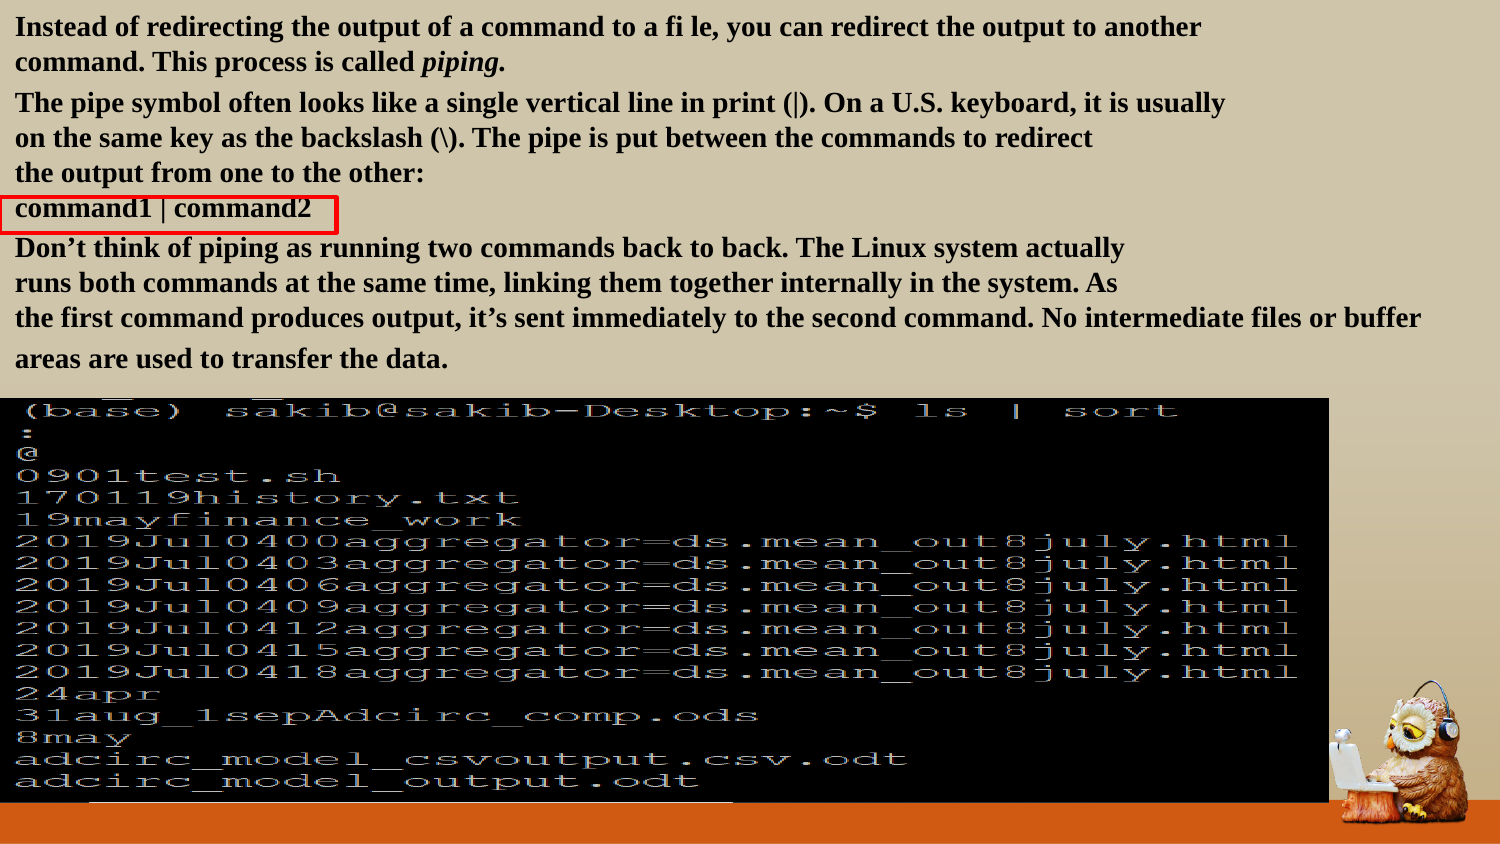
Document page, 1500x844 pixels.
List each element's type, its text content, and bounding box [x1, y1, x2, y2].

text_box [0, 195, 339, 235]
list Instead of redirecting the output of a command to a fi le, you can redirect the output to another command. This process is called piping. The pipe symbol often looks like a single vertical line in print (|). On a U.S. keyboard, it is usually on the same key as the backslash (\). The pipe is put between the commands to redirect the output from one to the other: command1 | command2 Don’t think of piping as running two commands back to back. The Linux system actually runs both commands at the same time, linking them together internally in the system. As the first command produces output, it’s sent immediately to the second command. No intermediate files or buffer areas are used to transfer the data. [0, 0, 1500, 800]
picture [0, 398, 1468, 826]
